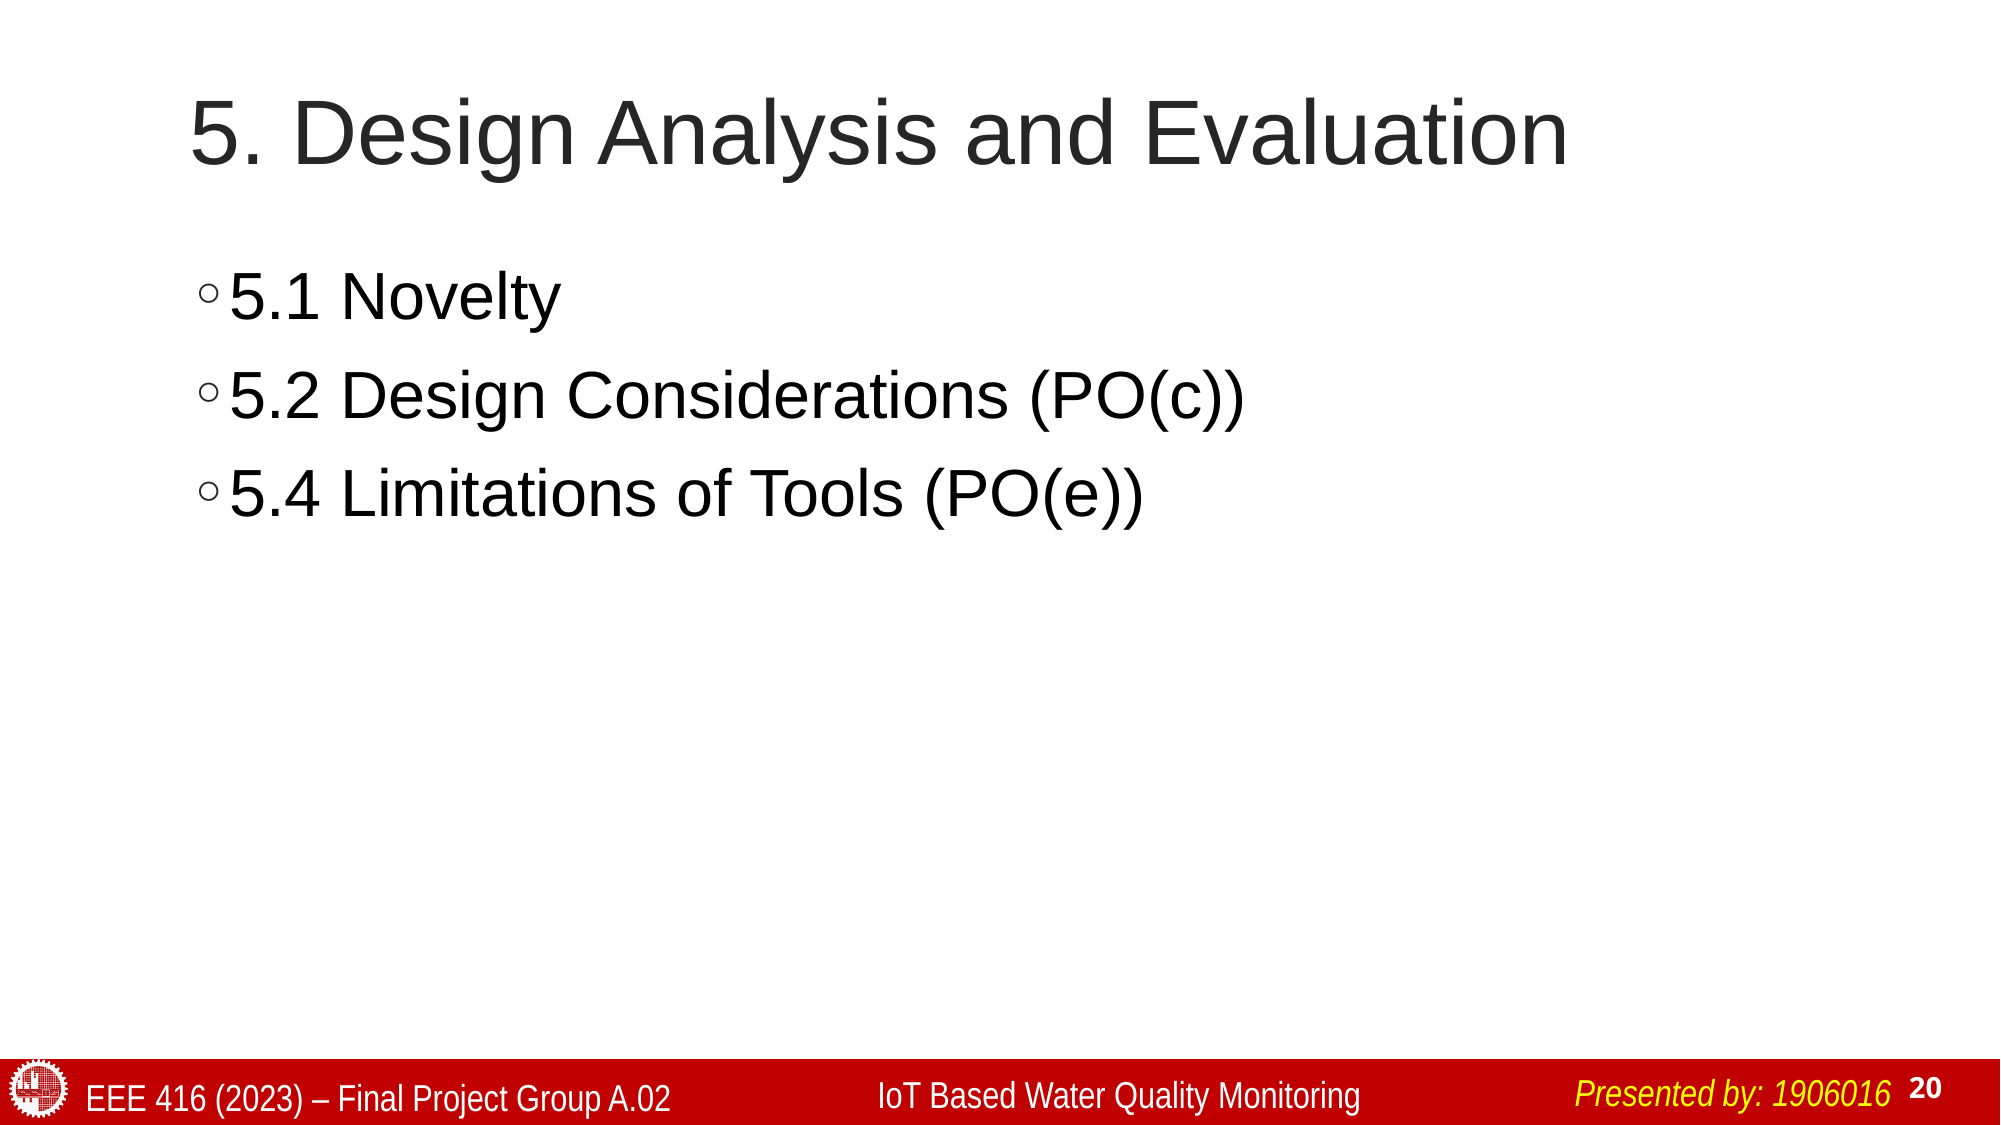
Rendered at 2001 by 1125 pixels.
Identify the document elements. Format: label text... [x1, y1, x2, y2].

title 5. Design Analysis and Evaluation [174, 75, 1825, 195]
text_box Presented by: 1906016 [1559, 1061, 1907, 1122]
footer IoT Based Water Quality Monitoring [862, 1063, 1872, 1125]
slide_number 20 [1907, 1066, 1958, 1118]
picture [8, 1059, 71, 1118]
slide_number EEE 416 (2023) – Final Project Group A.02 [70, 1066, 862, 1125]
list 5.1 Novelty 5.2 Design Considerations (PO(c)) 5.4 Limitations of Tools (PO(e)) [174, 245, 1825, 990]
